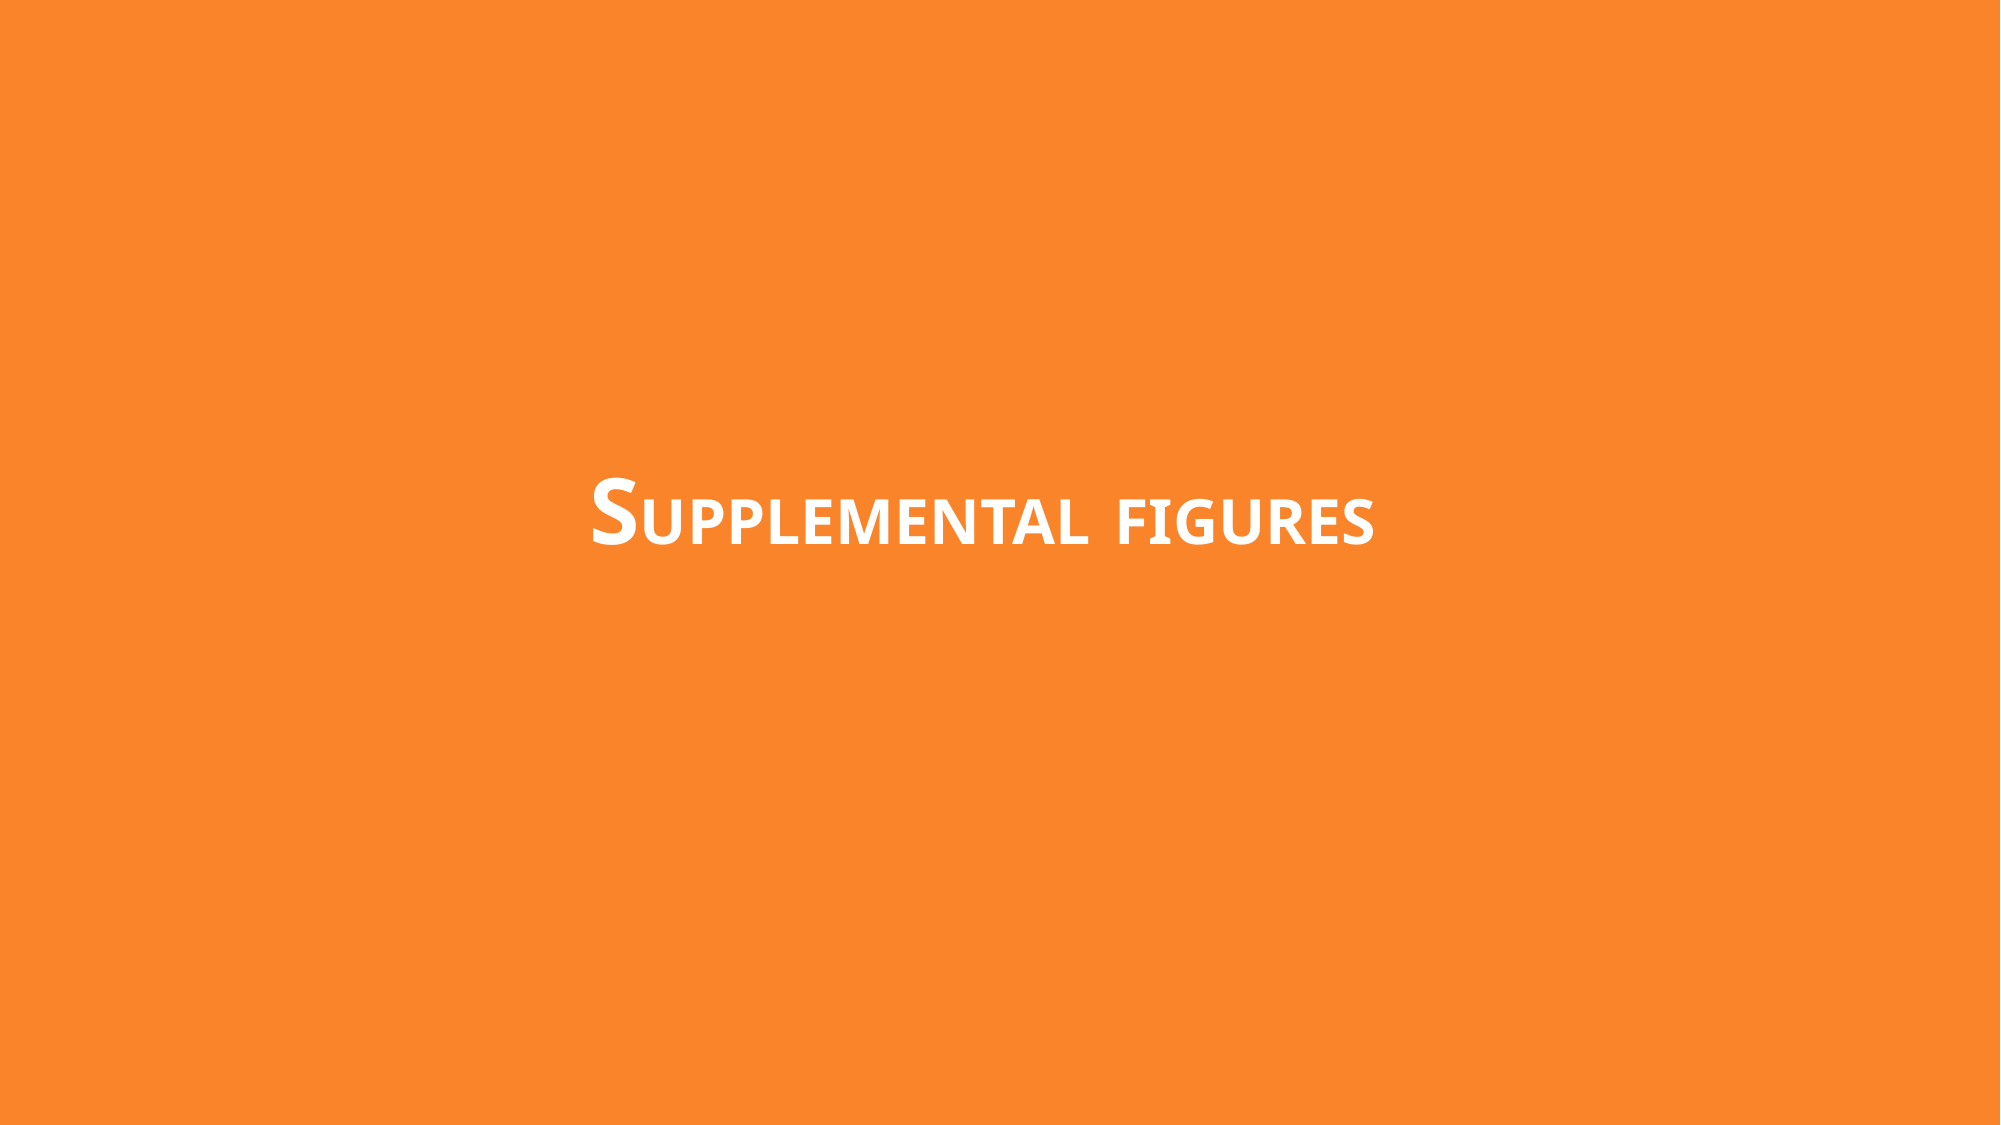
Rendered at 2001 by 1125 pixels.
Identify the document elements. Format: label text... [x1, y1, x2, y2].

title SUPPLEMENTAL FIGURES [120, 406, 1846, 624]
